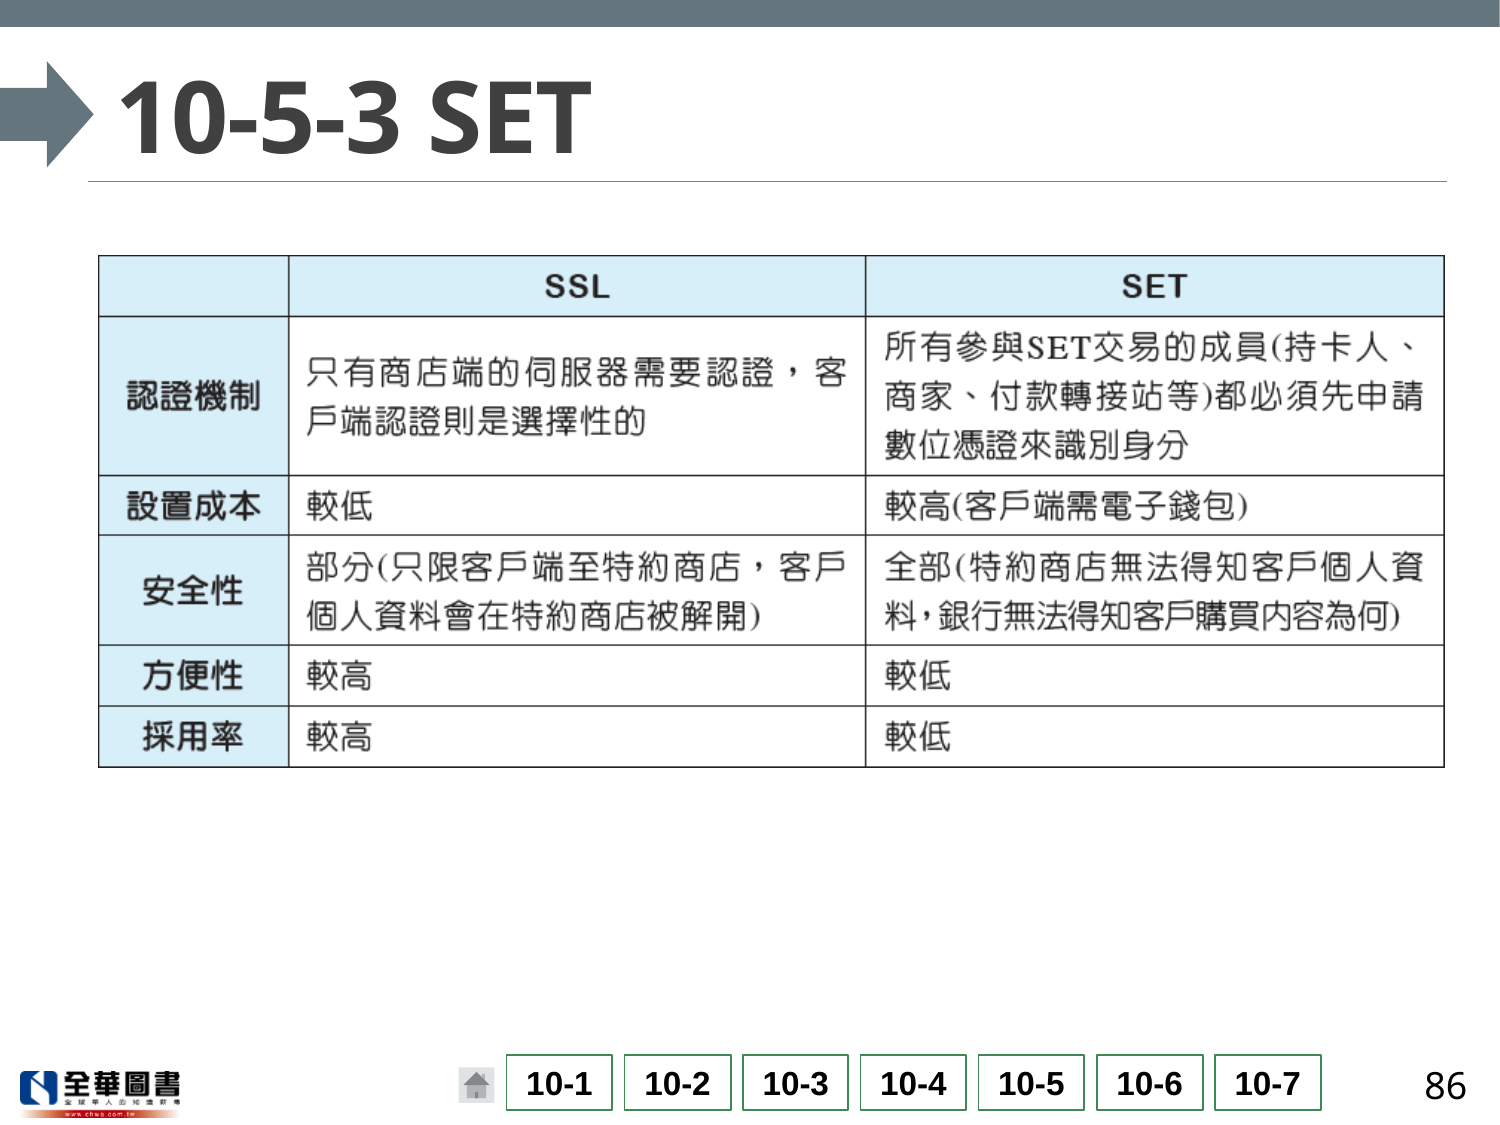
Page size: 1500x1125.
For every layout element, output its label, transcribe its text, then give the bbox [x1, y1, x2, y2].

picture [20, 1071, 180, 1118]
picture [98, 255, 1445, 768]
title 10-5-3 SET [100, 47, 1447, 182]
slide_number 86 [1320, 1057, 1483, 1118]
